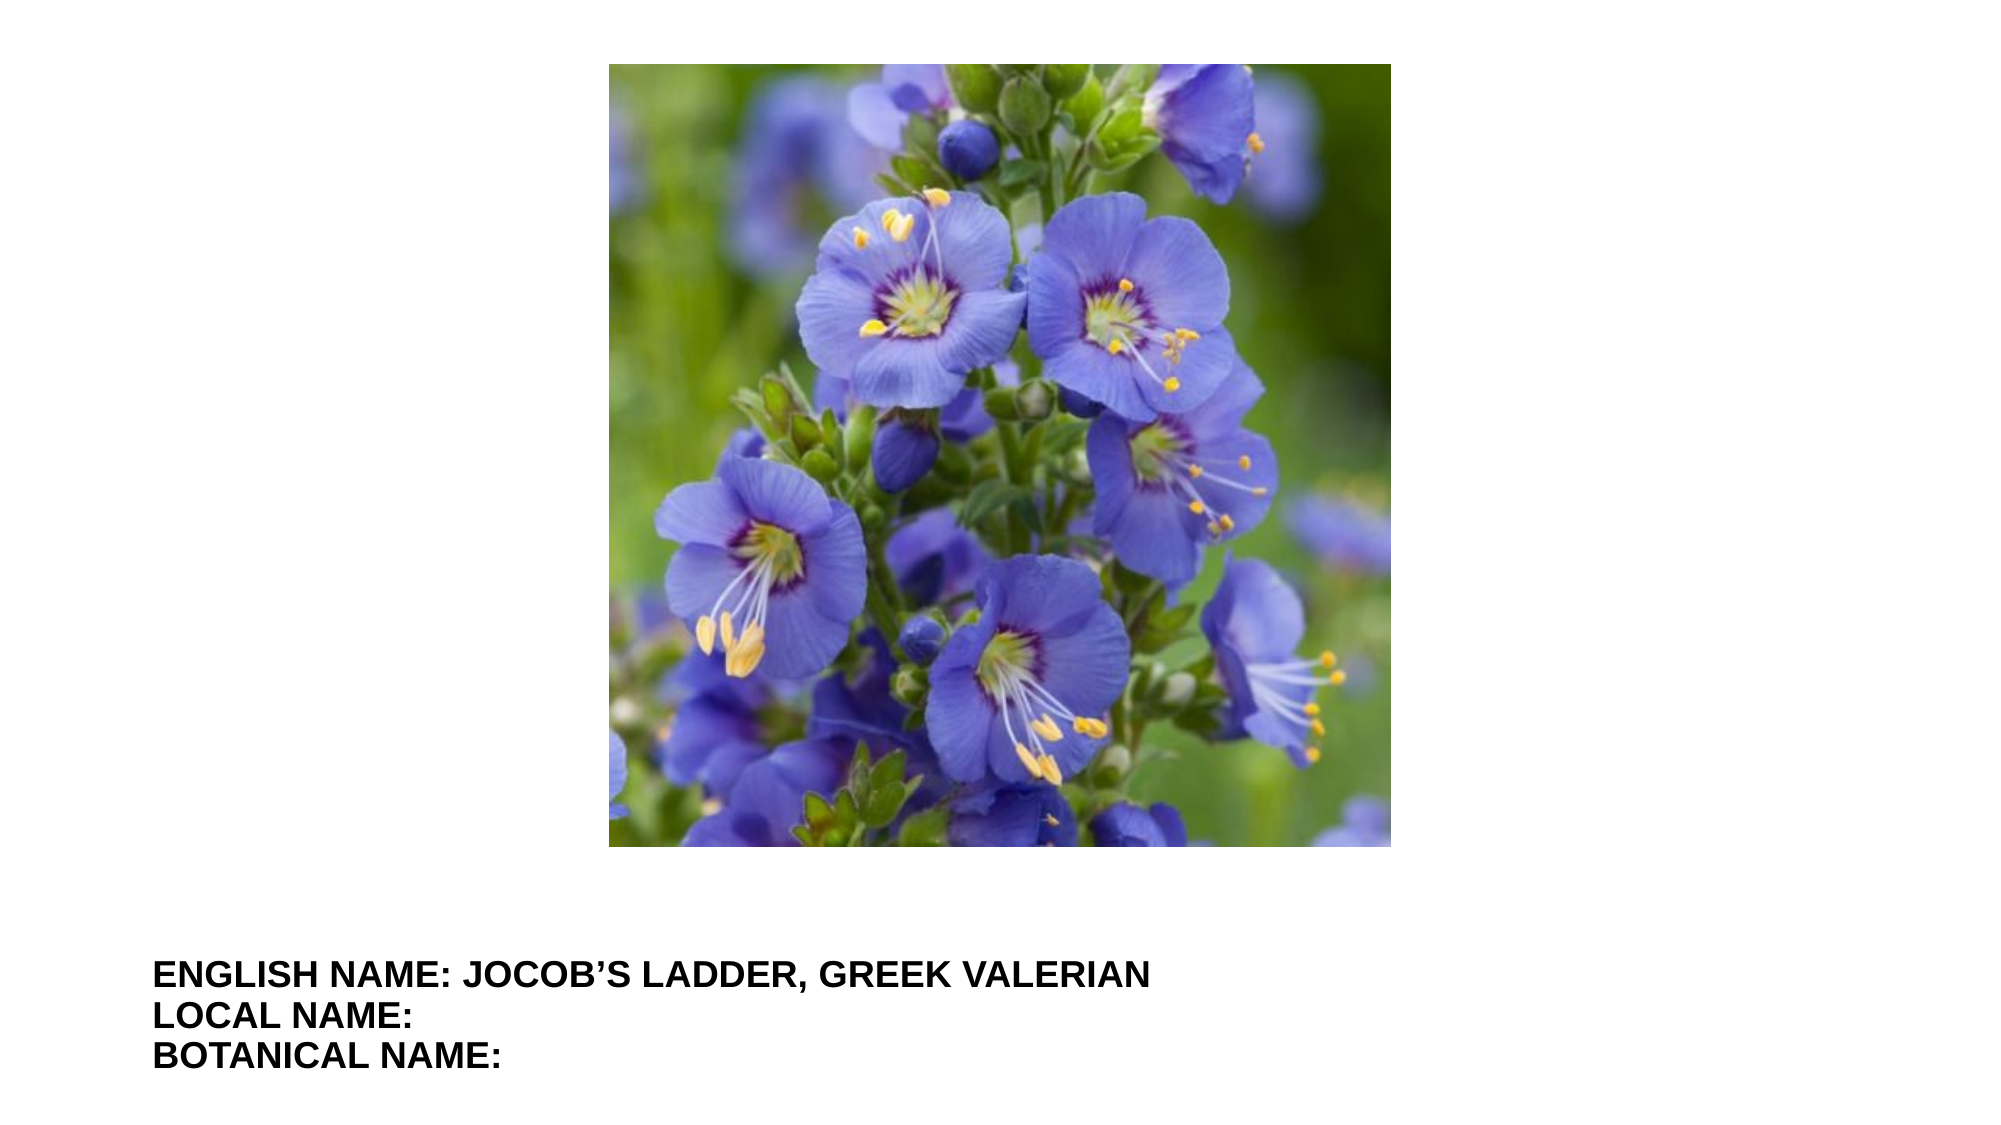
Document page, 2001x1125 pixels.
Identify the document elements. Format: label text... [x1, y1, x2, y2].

title ENGLISH NAME: JOCOB’S LADDER, GREEK VALERIAN LOCAL NAME: BOTANICAL NAME: [137, 907, 1863, 1125]
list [609, 64, 1391, 847]
